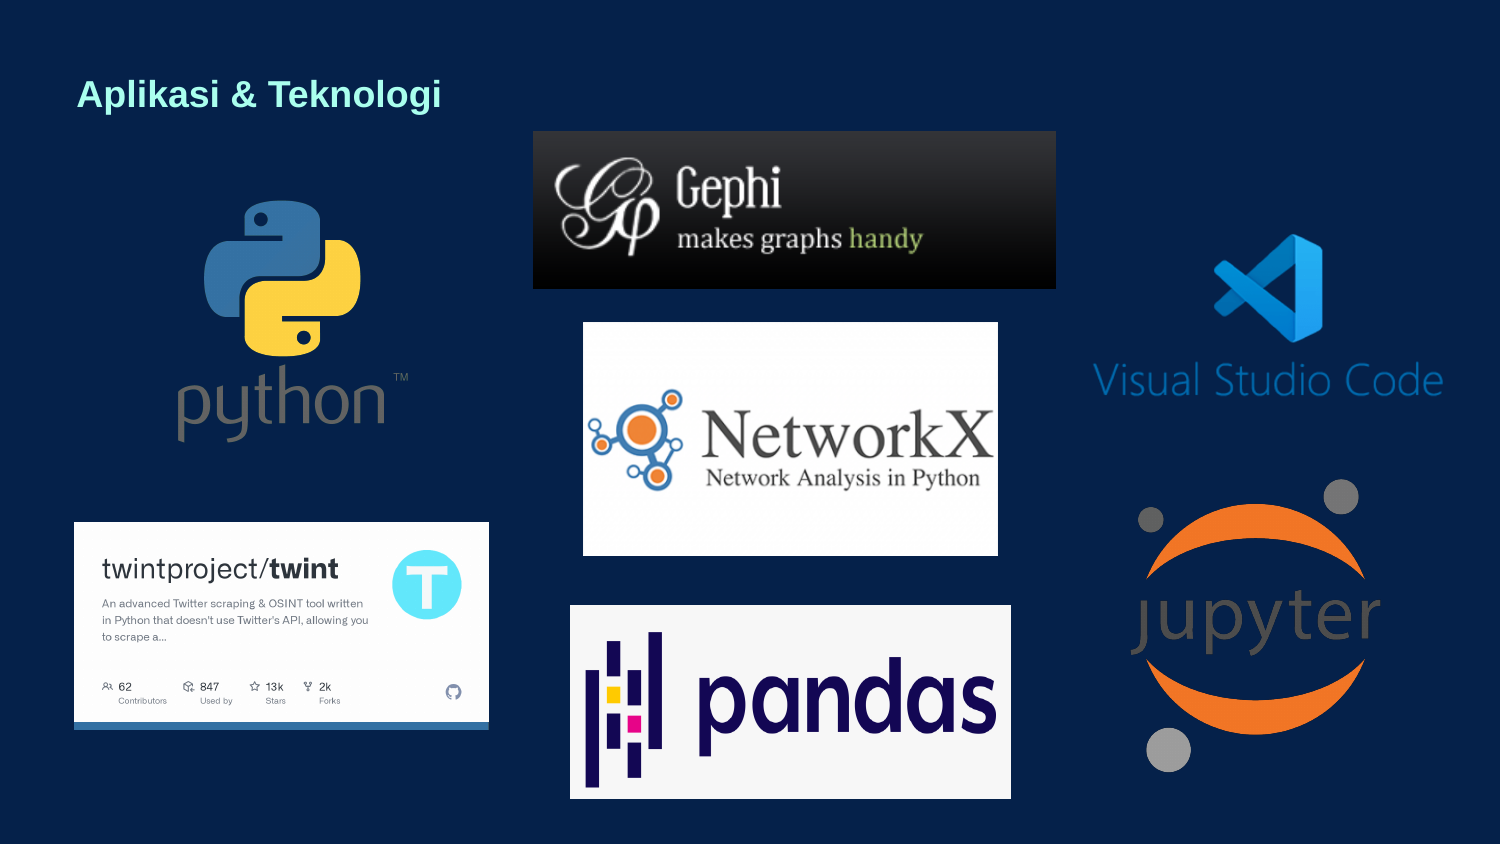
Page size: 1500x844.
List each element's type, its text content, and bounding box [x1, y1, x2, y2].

picture [570, 604, 1012, 800]
picture [74, 522, 490, 730]
picture [583, 322, 999, 556]
picture [533, 131, 1056, 289]
picture [1127, 475, 1385, 775]
title Aplikasi & Teknologi [61, 8, 1424, 123]
picture [61, 198, 503, 447]
picture [1078, 198, 1494, 432]
